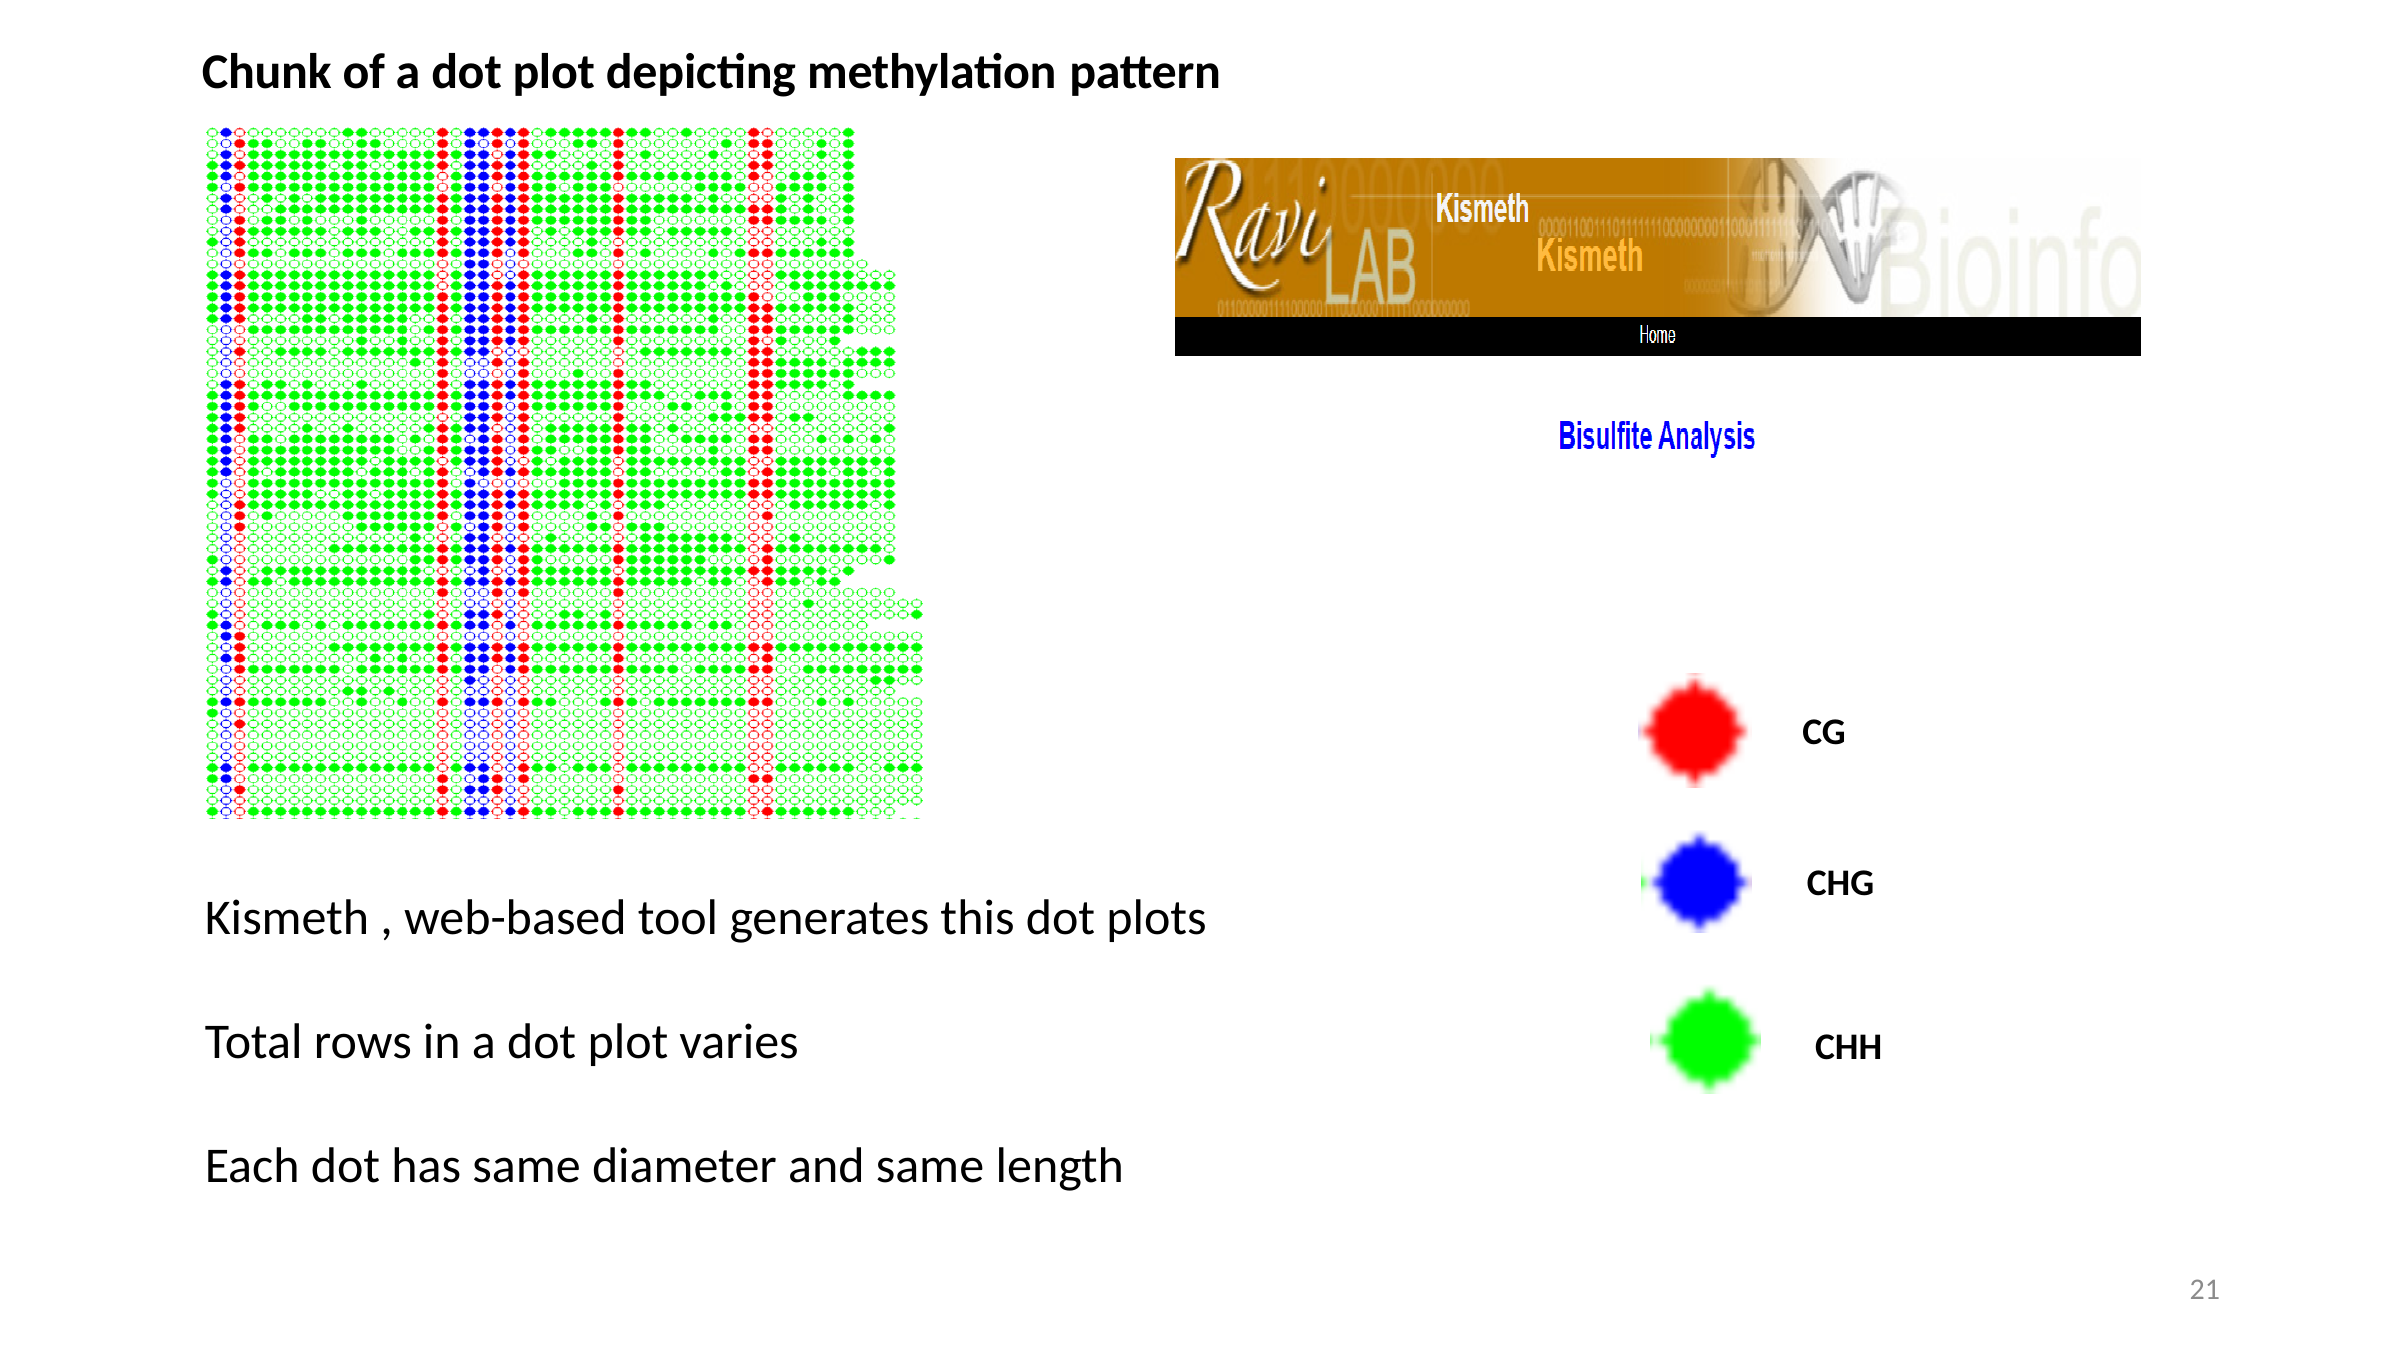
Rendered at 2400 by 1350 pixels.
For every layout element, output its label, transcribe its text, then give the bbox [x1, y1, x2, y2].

picture [1638, 673, 1752, 788]
text_box CHG [1792, 850, 1906, 911]
picture [1159, 154, 2143, 472]
text_box CHH [1800, 1014, 1914, 1075]
picture [1650, 980, 1761, 1094]
picture [1641, 829, 1752, 933]
text_box Chunk of a dot plot depicting methylation pattern [199, 36, 1642, 99]
picture [199, 123, 924, 819]
text_box CG [1787, 700, 1902, 760]
text_box Kismeth , web-based tool generates this dot plots Total rows in a dot plot varies Each dot has same diameter and same length [202, 820, 1645, 1318]
slide_number 21 [1695, 1251, 2235, 1324]
